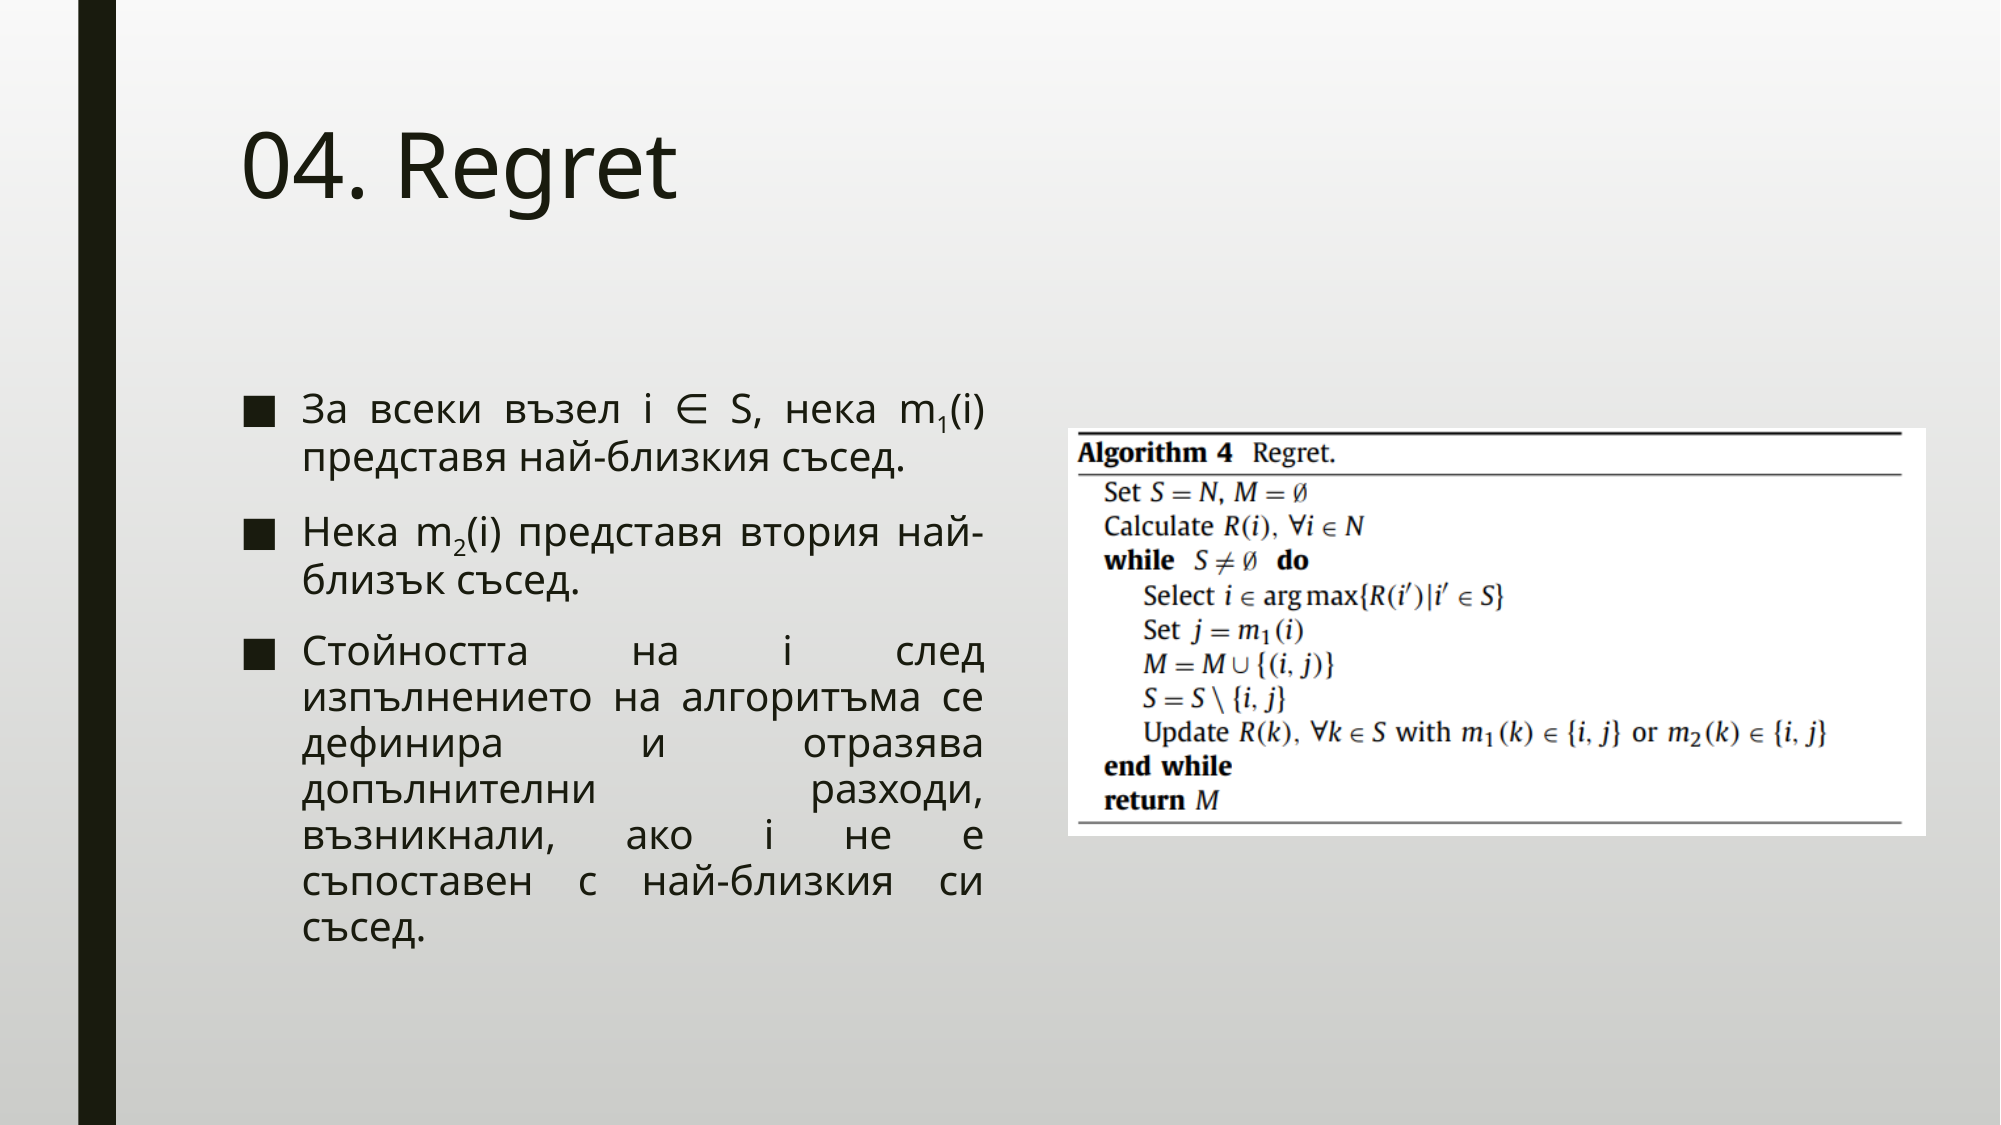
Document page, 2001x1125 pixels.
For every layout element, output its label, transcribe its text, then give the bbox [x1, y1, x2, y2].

picture [1067, 428, 1926, 836]
title 04. Regret [225, 112, 1800, 357]
list За всеки възел i ∈ S, нека m1(i) представя най-близкия съсед. Нека m2(i) представя втория най-близък съсед. Стойността на i след изпълнението на алгоритъма се дефинира и отразява допълнителни разходи, възникнали, ако i не е съпоставен с най-близкия си съсед. [225, 375, 1000, 963]
